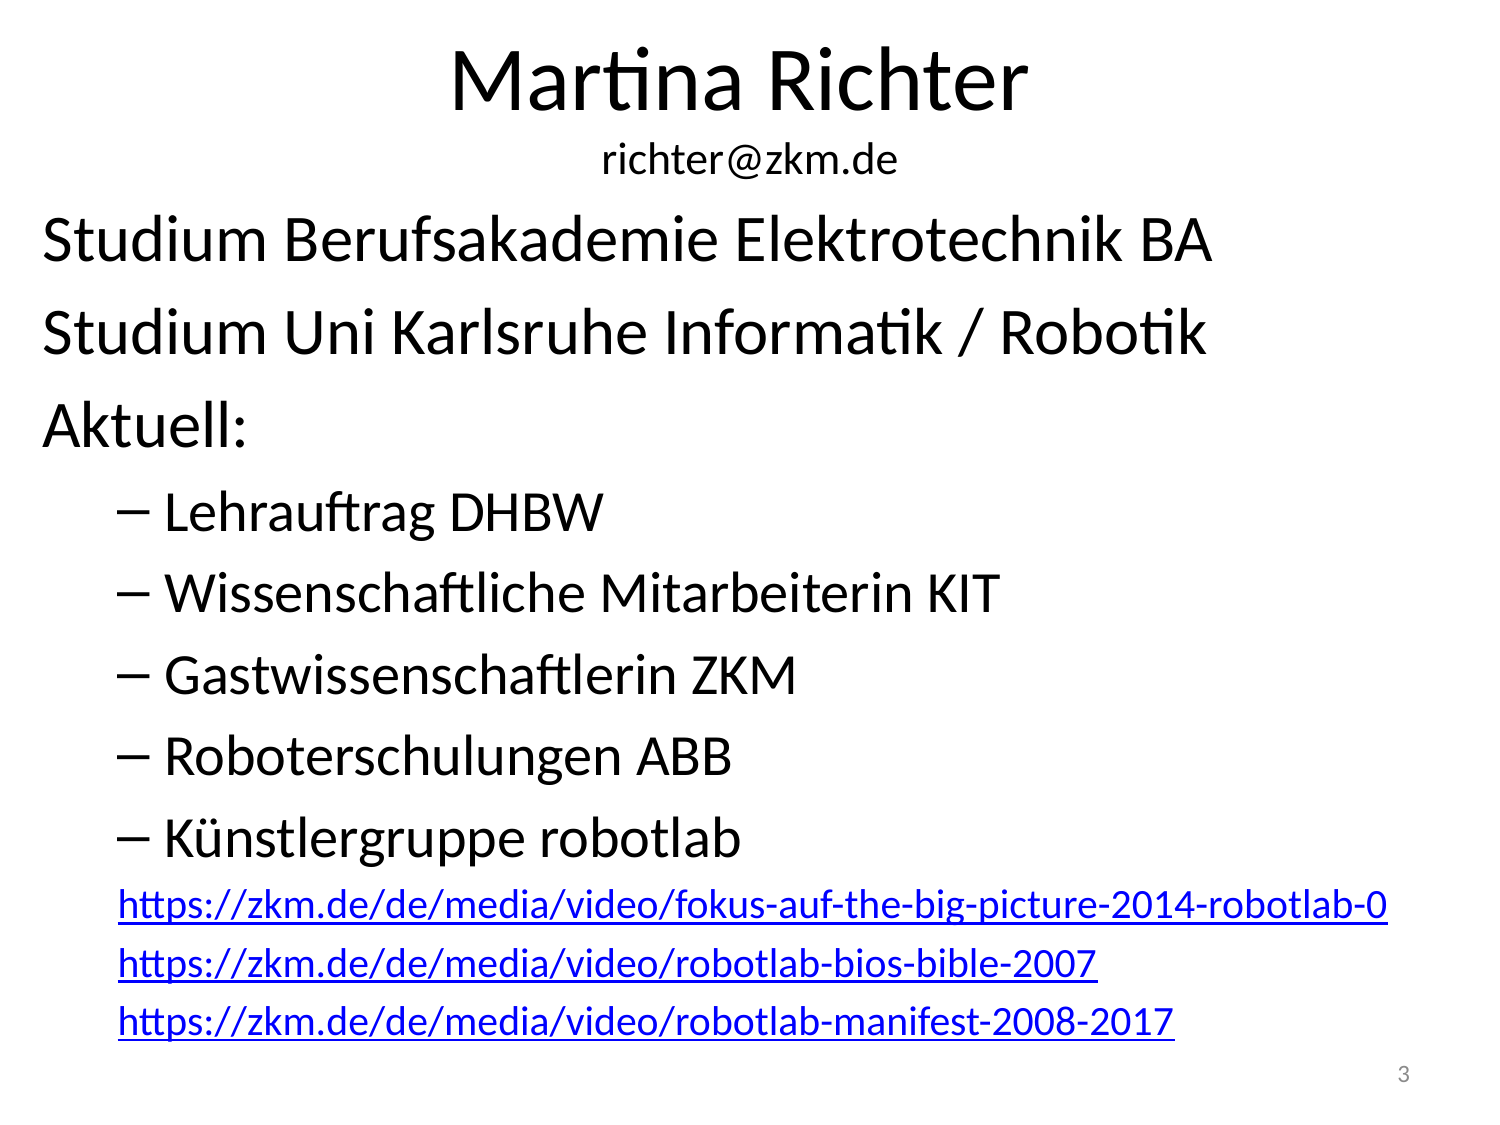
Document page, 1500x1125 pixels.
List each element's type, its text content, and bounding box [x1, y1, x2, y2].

slide_number 3 [1074, 1062, 1425, 1103]
title Martina Richter richter@zkm.de [75, 7, 1425, 186]
list Studium Berufsakademie Elektrotechnik BA Studium Uni Karlsruhe Informatik / Robotik Aktuell: Lehrauftrag DHBW Wissenschaftliche Mitarbeiterin KIT Gastwissenschaftlerin ZKM Roboterschulungen ABB Künstlergruppe robotlab https://zkm.de/de/media/video/fokus-auf-the-big-picture-2014-robotlab-0 https://zkm.de/de/media/video/robotlab-bios-bible-2007 https://zkm.de/de/media/video/robotlab-manifest-2008-2017 [27, 186, 1473, 1062]
